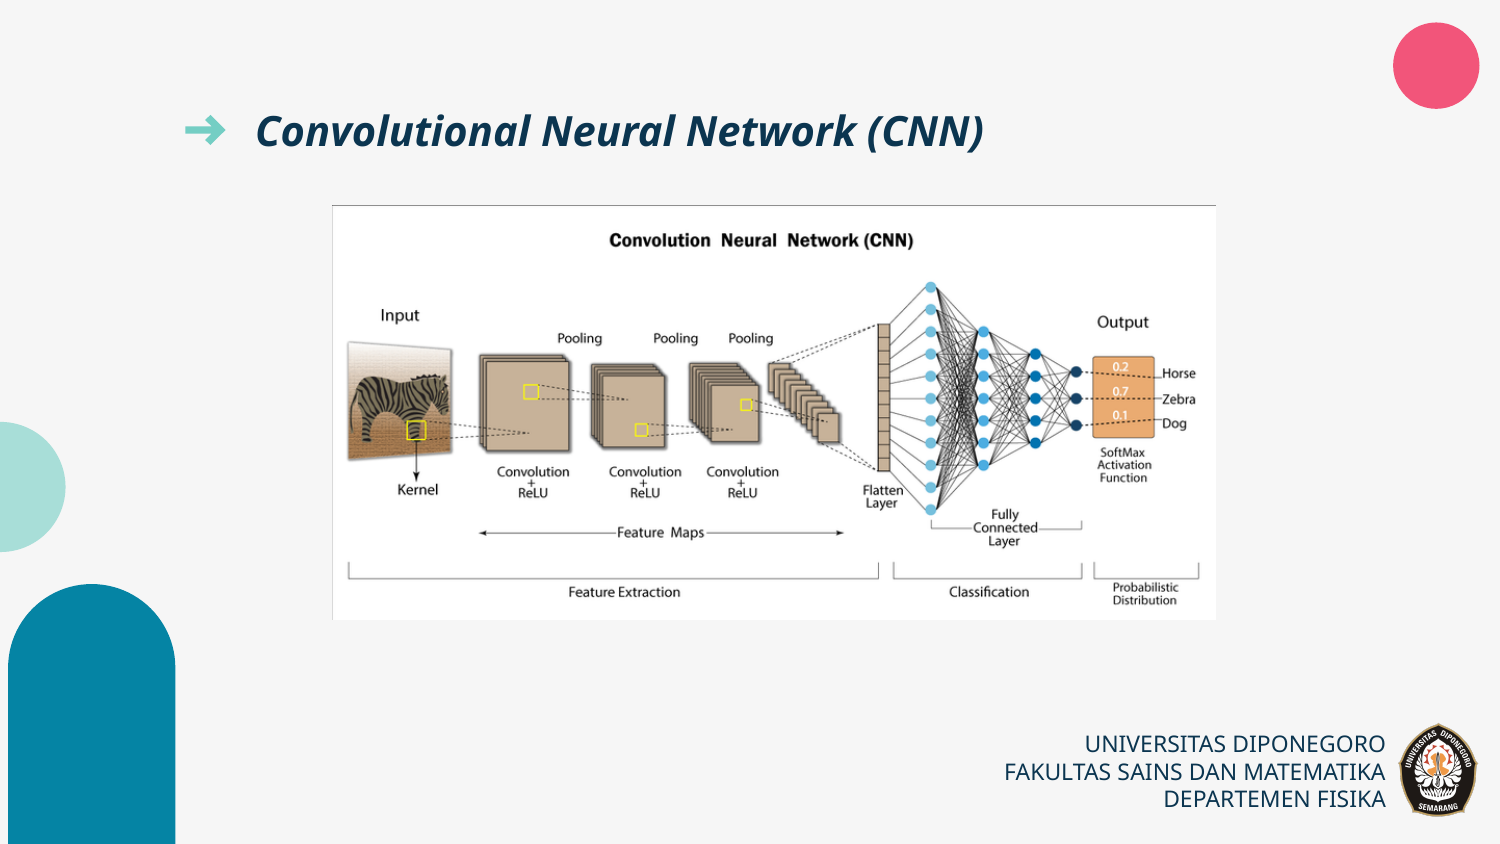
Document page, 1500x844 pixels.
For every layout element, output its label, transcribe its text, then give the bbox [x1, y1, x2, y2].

picture [1389, 721, 1487, 817]
picture [332, 204, 1217, 621]
text_box Convolutional Neural Network (CNN) [240, 97, 1088, 162]
text_box [185, 114, 226, 146]
text_box UNIVERSITAS DIPONEGORO FAKULTAS SAINS DAN MATEMATIKA DEPARTEMEN FISIKA [774, 722, 1387, 820]
